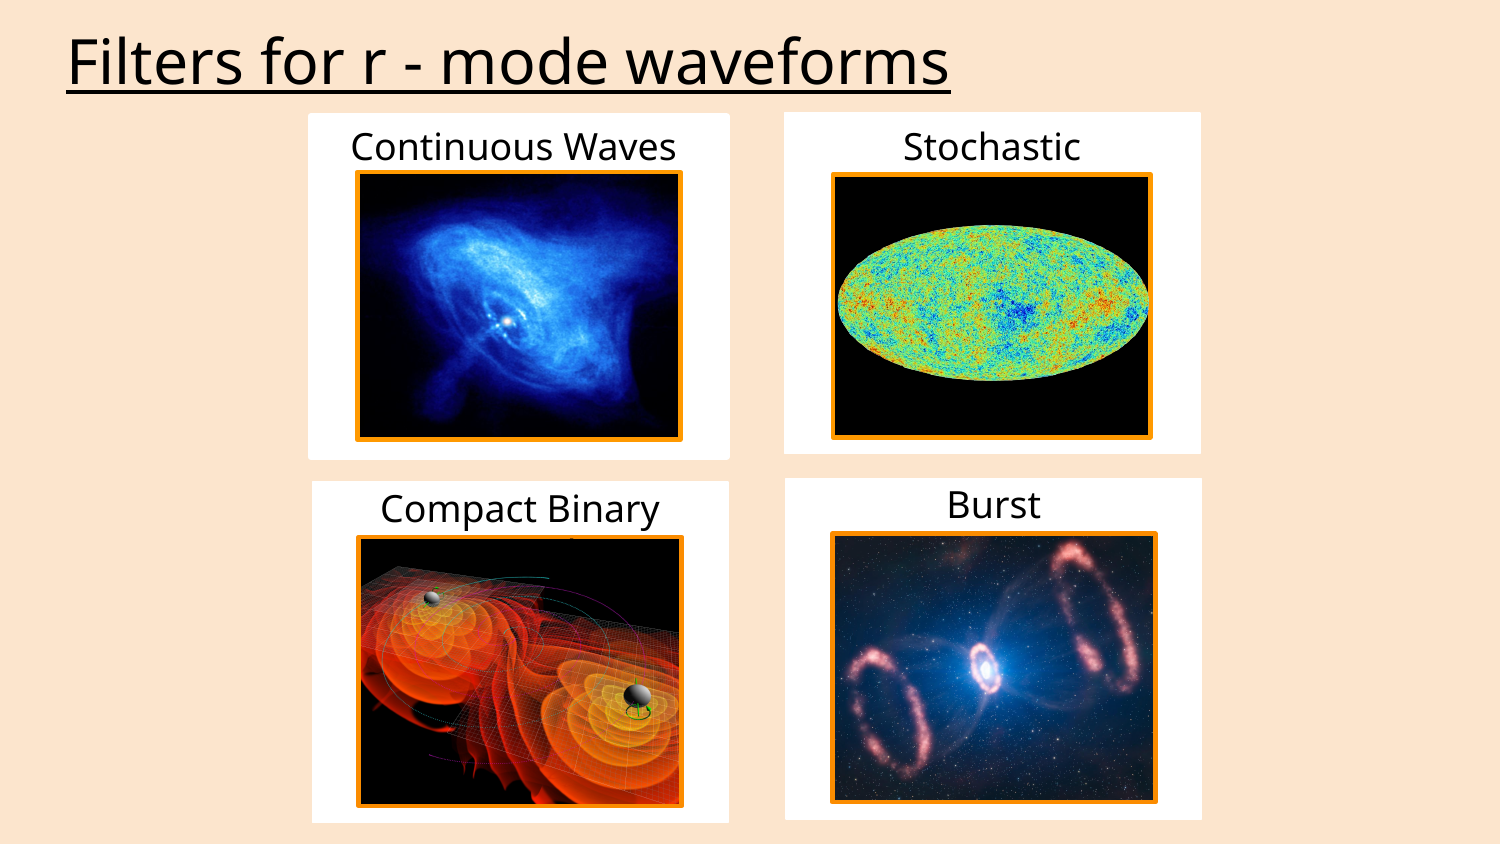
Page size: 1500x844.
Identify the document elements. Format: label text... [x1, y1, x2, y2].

title Continuous Waves [274, 108, 763, 178]
title Stochastic Background [784, 108, 1201, 171]
text_box [784, 171, 1200, 454]
picture [359, 174, 679, 438]
title Filters for r - mode waveforms [51, 7, 1449, 109]
title Burst [762, 466, 1226, 536]
text_box [310, 178, 727, 457]
text_box [833, 174, 1151, 223]
text_box [833, 391, 1151, 438]
text_box [785, 536, 1202, 820]
title Compact Binary Inspiral [298, 469, 743, 540]
picture [360, 539, 680, 804]
picture [834, 535, 1154, 801]
picture [833, 223, 1152, 384]
text_box [312, 540, 728, 823]
